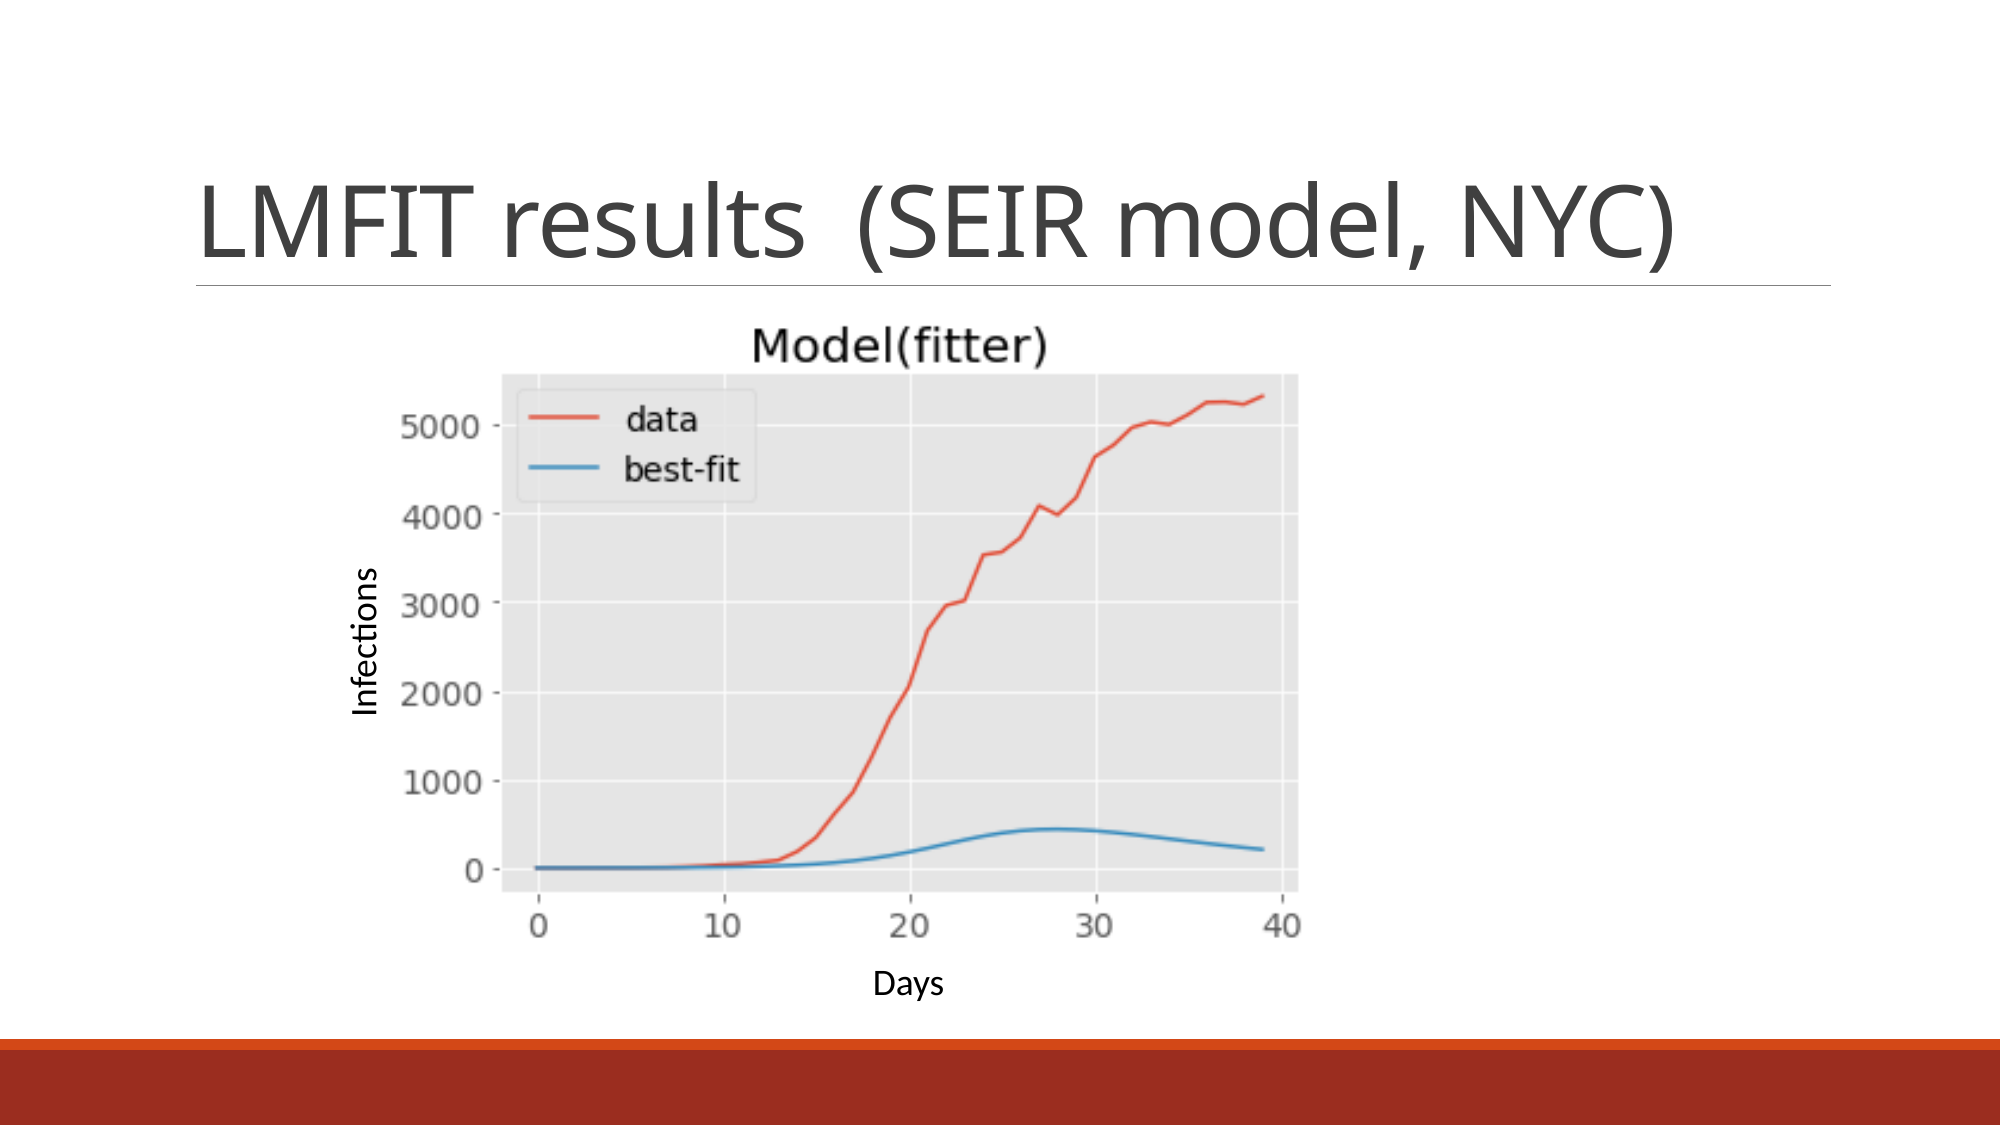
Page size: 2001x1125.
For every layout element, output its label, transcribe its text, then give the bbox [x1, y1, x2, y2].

title LMFIT results (SEIR model, NYC) [180, 47, 1830, 285]
picture [331, 307, 1319, 1012]
